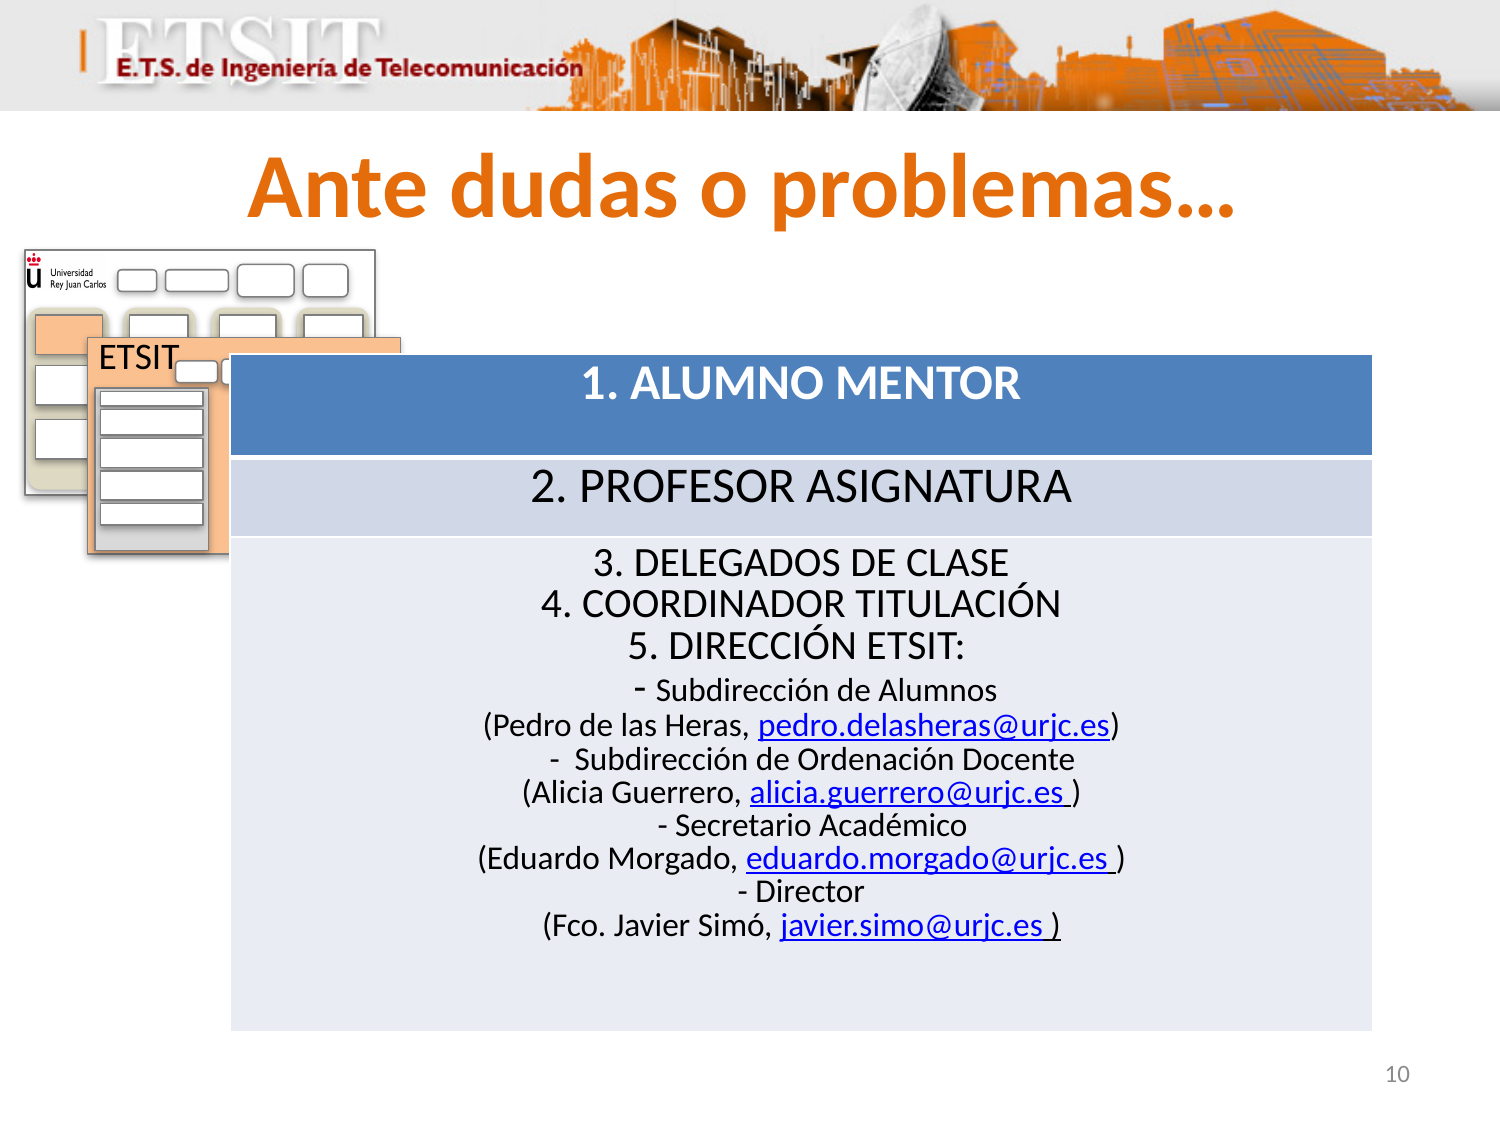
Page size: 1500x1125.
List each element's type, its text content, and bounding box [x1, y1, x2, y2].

picture [0, 0, 1500, 111]
slide_number 10 [1074, 1042, 1425, 1103]
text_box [87, 337, 401, 555]
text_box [24, 249, 376, 513]
table_cell 2. PROFESOR ASIGNATURA [405, 460, 1372, 536]
table_cell 3. DELEGADOS DE CLASE 4. COORDINADOR TITULACIÓN 5. DIRECCIÓN ETSIT: - Subdirección de Alumnos (Pedro de las Heras, pedro.delasheras@urjc.es) - Subdirección de Ordenación Docente (Alicia Guerrero, alicia.guerrero@urjc.es ) - Secretario Académico (Eduardo Morgado, eduardo.morgado@urjc.es ) - Director (Fco. Javier Simó, javier.simo@urjc.es ) [231, 538, 1372, 951]
table_header 1. ALUMNO MENTOR [405, 355, 1372, 455]
title Ante dudas o problemas… [212, 87, 1275, 275]
